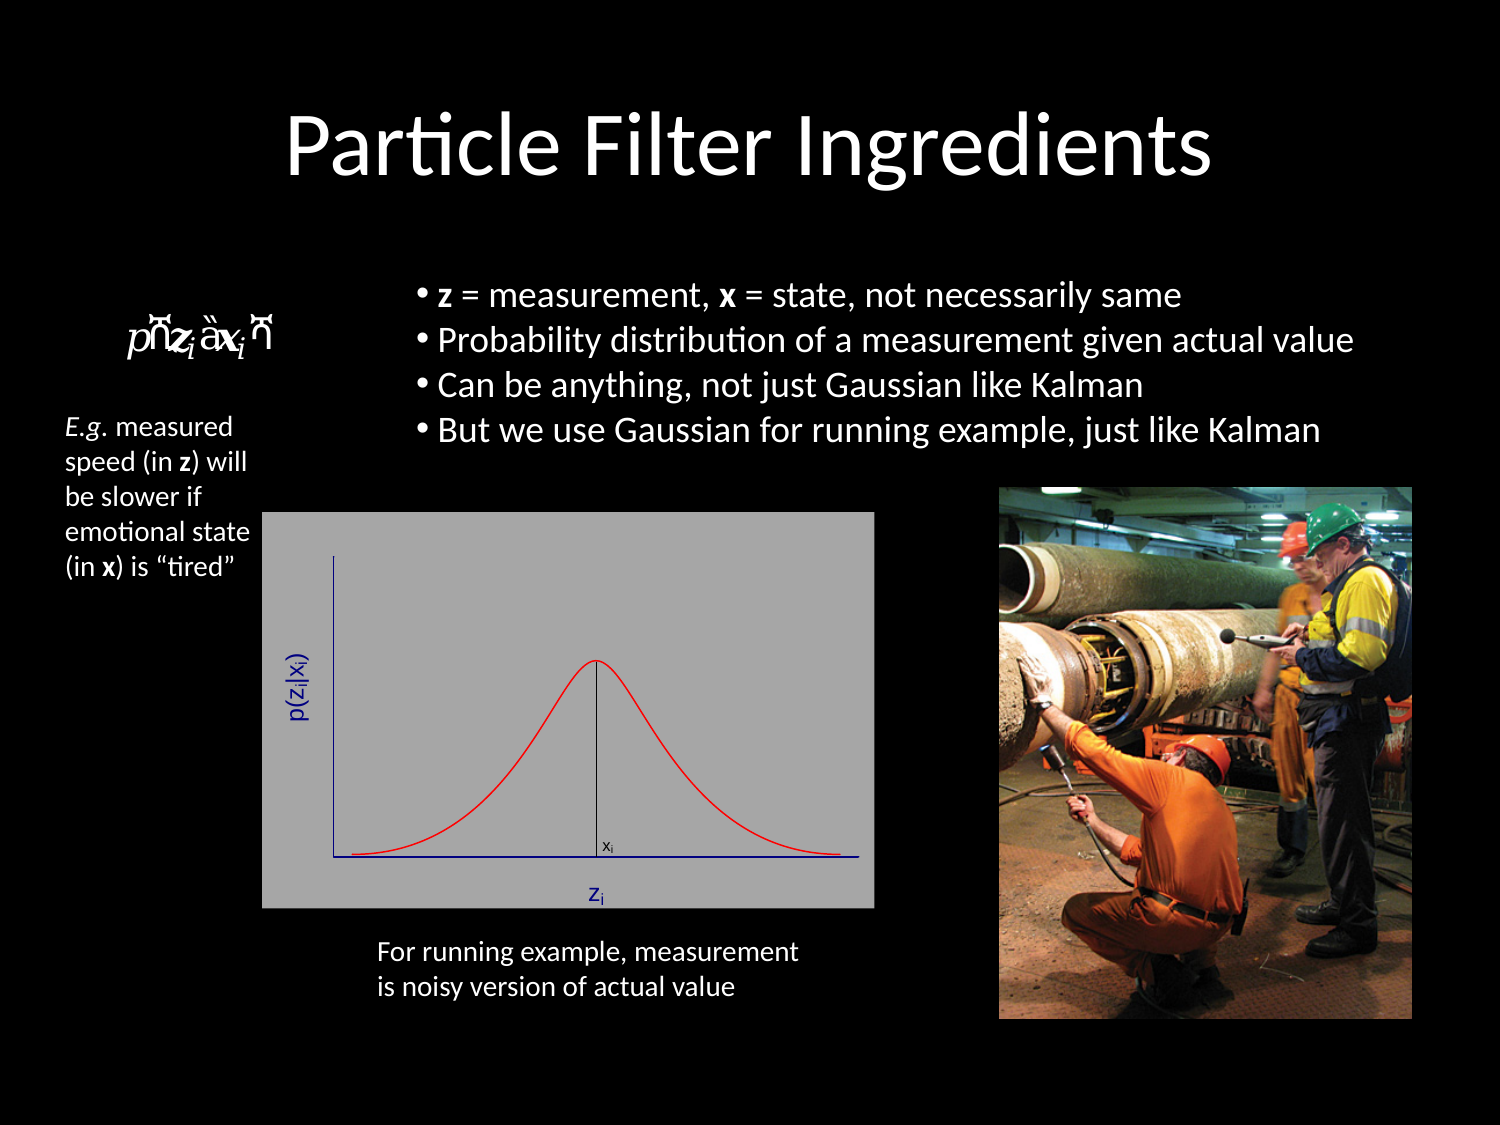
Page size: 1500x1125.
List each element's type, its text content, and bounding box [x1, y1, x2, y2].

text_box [0, 311, 677, 389]
text_box z = measurement, x = state, not necessarily same Probability distribution of a measurement given actual value Can be anything, not just Gaussian like Kalman But we use Gaussian for running example, just like Kalman [401, 262, 1371, 458]
text_box E.g. measured speed (in z) will be slower if emotional state (in x) is “tired” [49, 399, 288, 590]
text_box [260, 590, 269, 910]
picture [274, 553, 862, 913]
text_box [288, 510, 877, 910]
picture [999, 487, 1412, 1019]
title Particle Filter Ingredients [75, 45, 1425, 233]
text_box For running example, measurement is noisy version of actual value [362, 924, 825, 1010]
